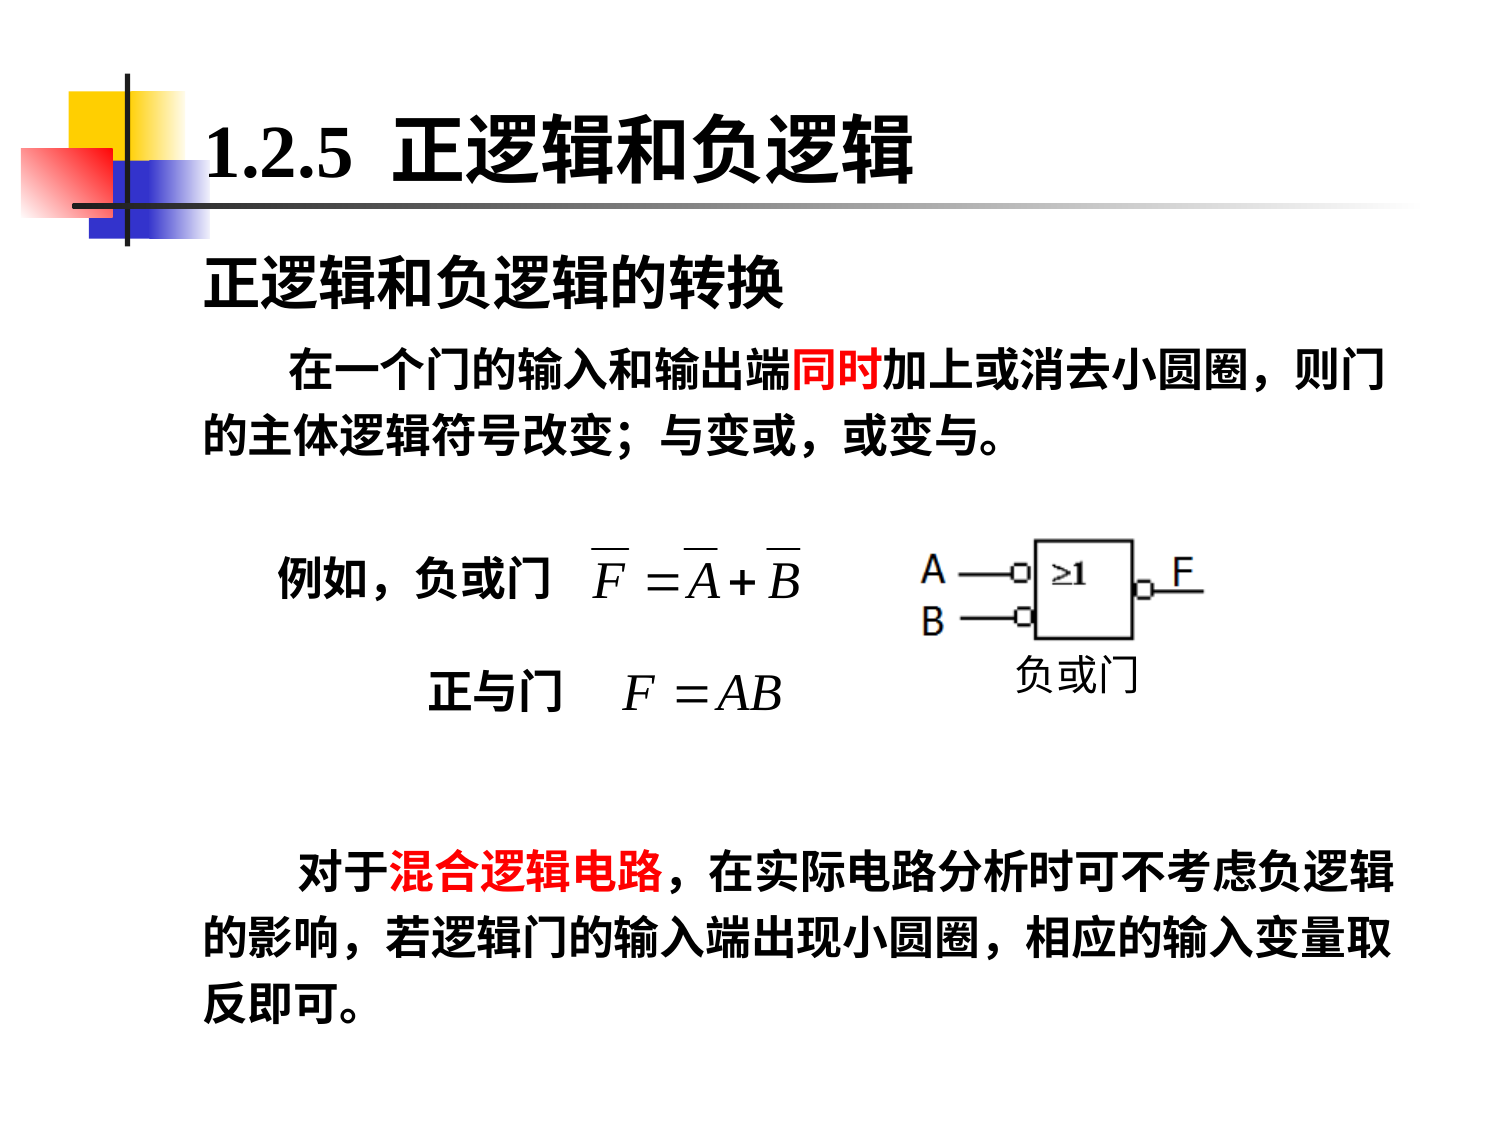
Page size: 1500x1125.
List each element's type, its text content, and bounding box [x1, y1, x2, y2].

title 1.2.5 正逻辑和负逻辑 [188, 12, 1468, 200]
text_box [262, 531, 1213, 726]
text_box 对于混合逻辑电路，在实际电路分析时可不考虑负逻辑的影响，若逻辑门的输入端出现小圆圈，相应的输入变量取反即可。 [187, 824, 1438, 1038]
text_box 正逻辑和负逻辑的转换 在一个门的输入和输出端同时加上或消去小圆圈，则门的主体逻辑符号改变；与变或，或变与。 [187, 224, 1413, 470]
